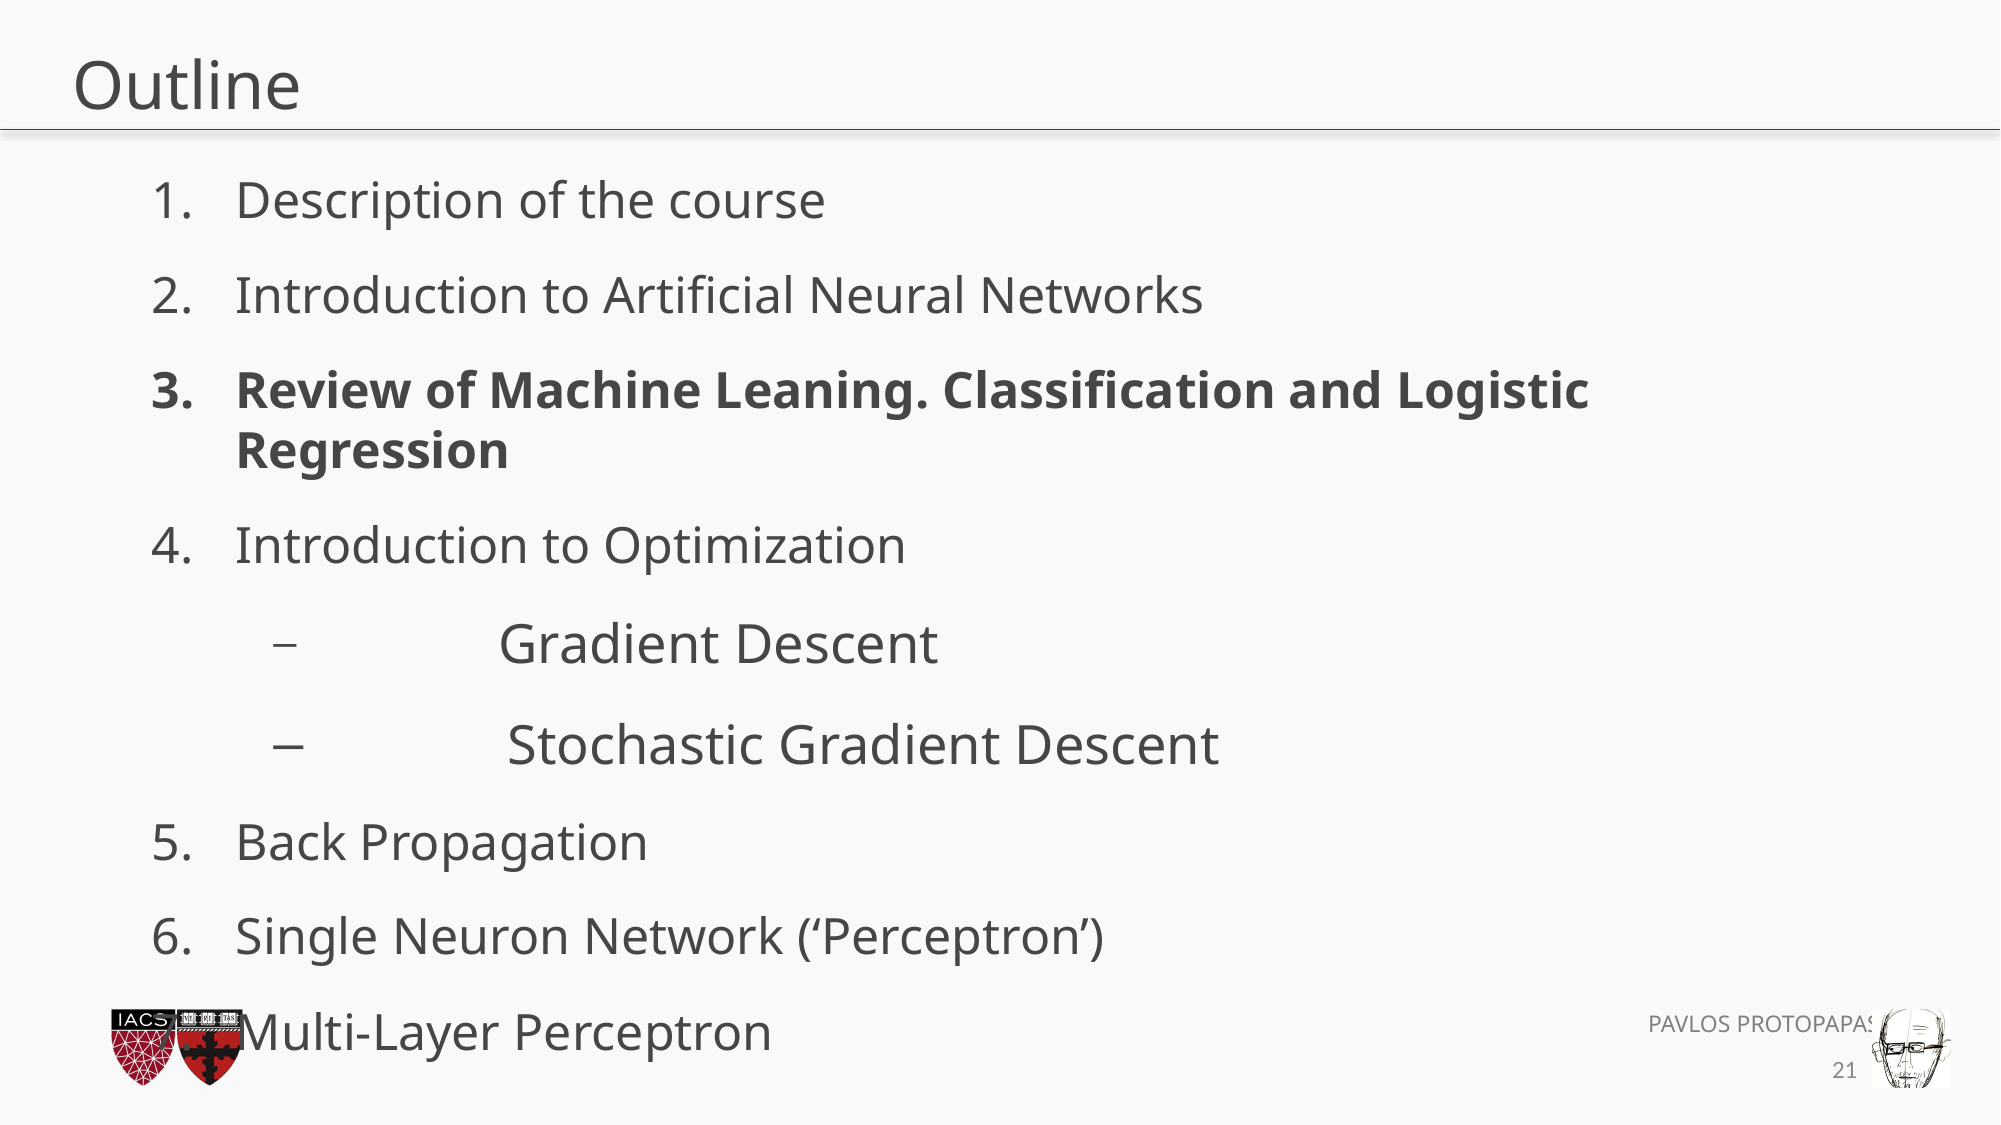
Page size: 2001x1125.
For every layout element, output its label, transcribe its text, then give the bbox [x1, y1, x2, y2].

picture [109, 1009, 243, 1086]
picture [1872, 1009, 1951, 1088]
title Outline [57, 35, 1943, 162]
list Description of the course Introduction to Artificial Neural Networks Review of Machine Leaning. Classification and Logistic Regression Introduction to Optimization Gradient Descent Stochastic Gradient Descent Back Propagation Single Neuron Network (‘Perceptron’) Multi-Layer Perceptron [136, 161, 1831, 508]
slide_number 21 [1405, 1038, 1873, 1099]
